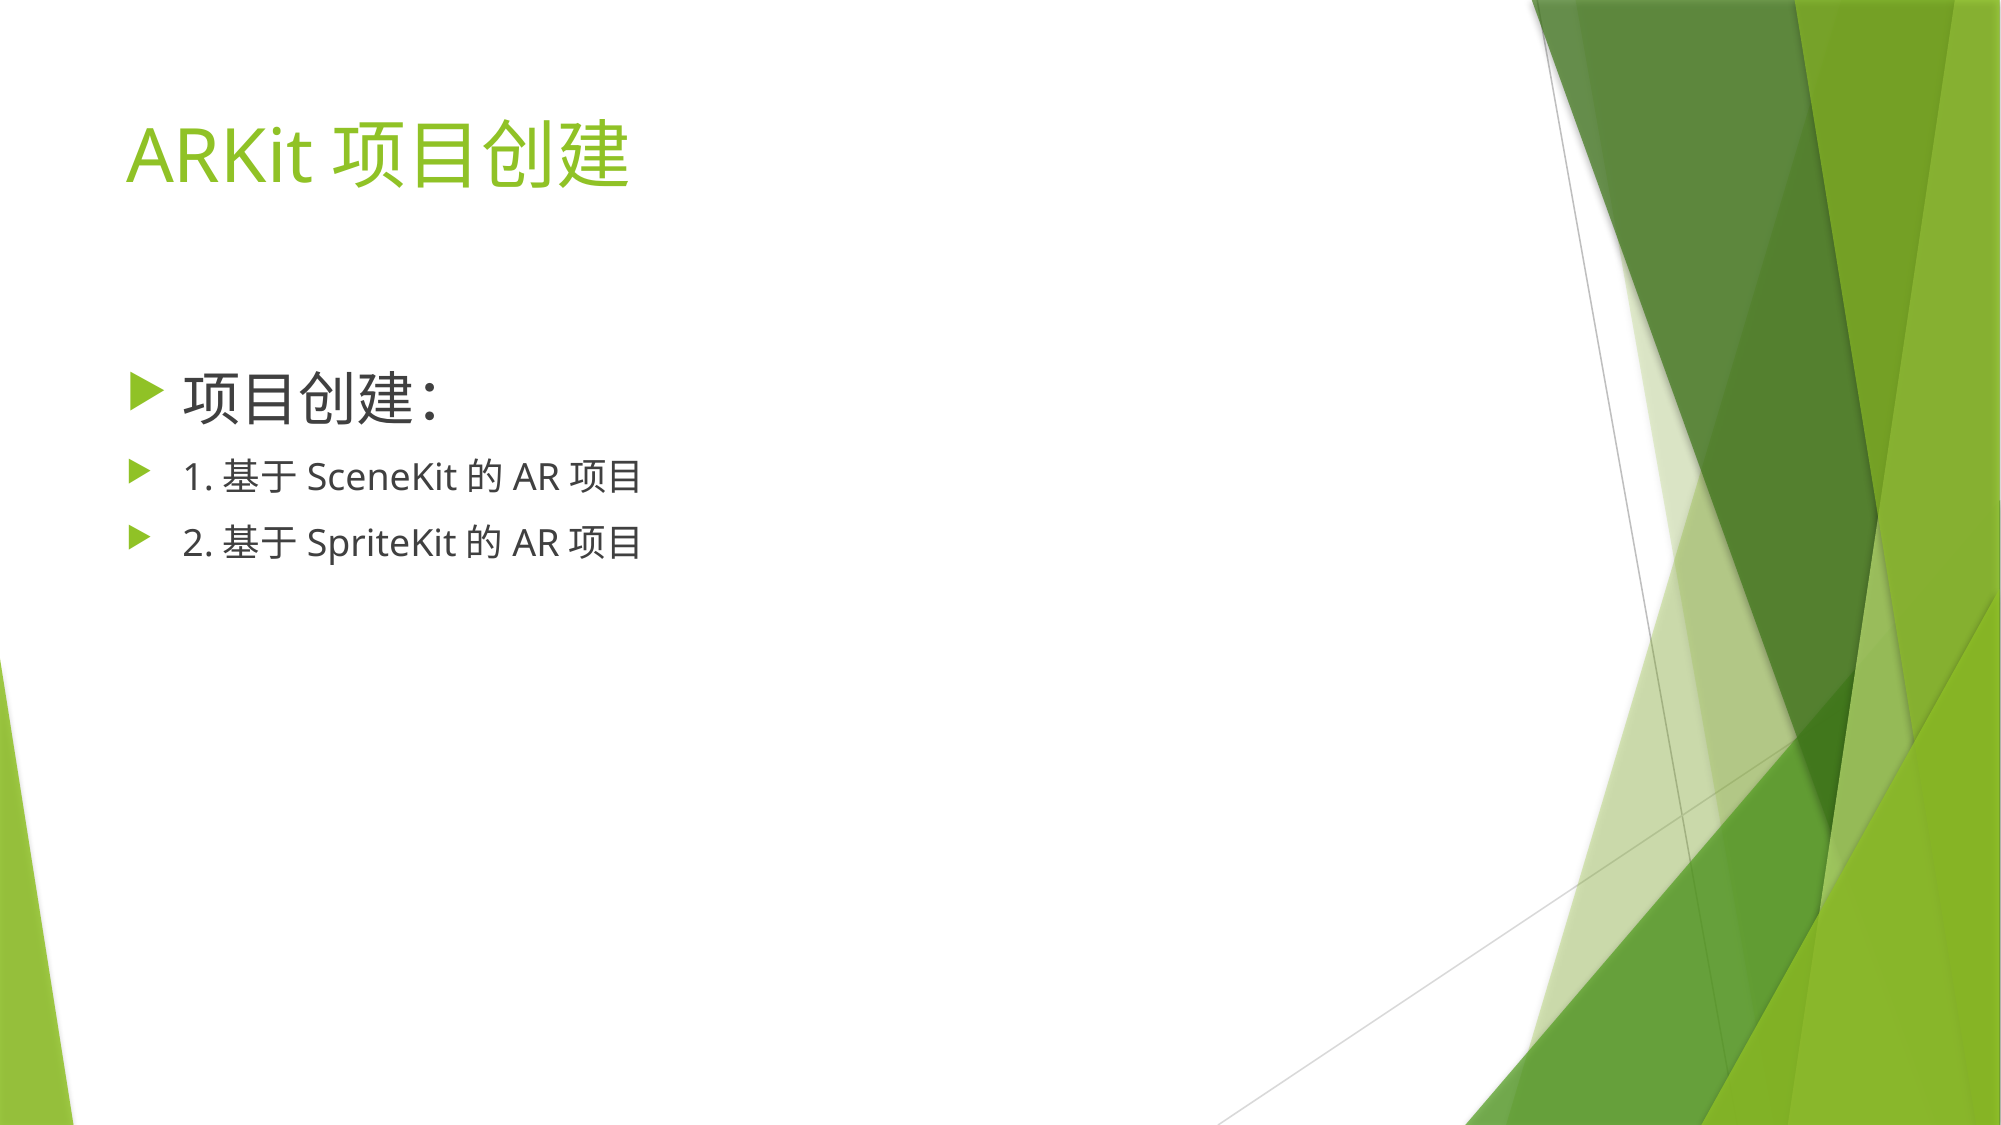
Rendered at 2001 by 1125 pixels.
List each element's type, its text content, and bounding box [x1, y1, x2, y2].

title ARKit项目创建 [111, 99, 1522, 317]
list 项目创建： 1.基于SceneKit的AR项目 2.基于SpriteKit的AR项目 [111, 354, 1522, 992]
